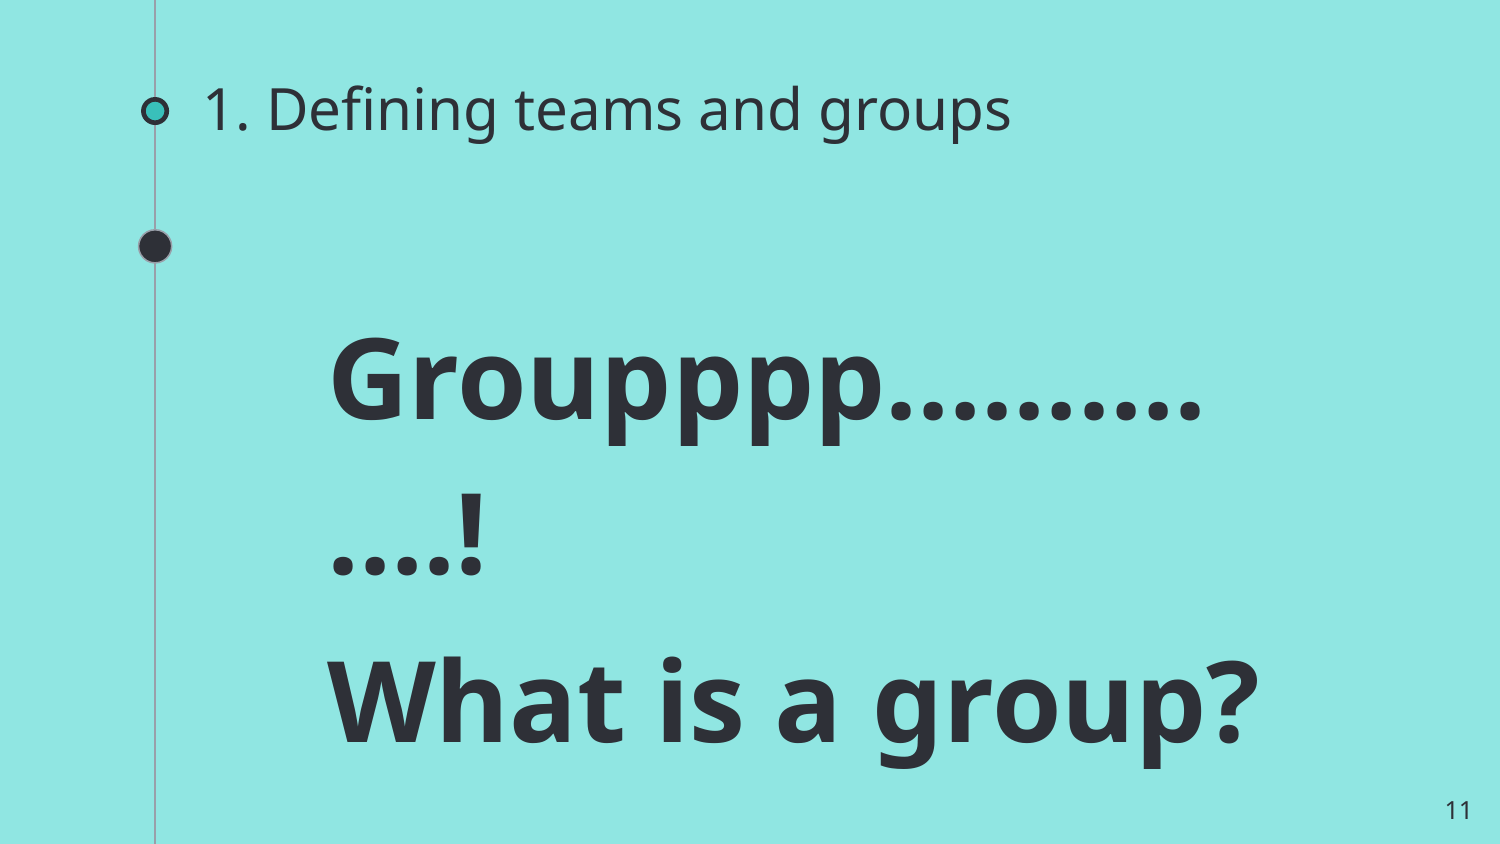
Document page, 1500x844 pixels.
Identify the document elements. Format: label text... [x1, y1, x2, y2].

list Groupppp……….….! What is a group? [312, 271, 1313, 626]
slide_number 11 [1398, 779, 1489, 832]
title 1. Defining teams and groups [187, 100, 1313, 158]
